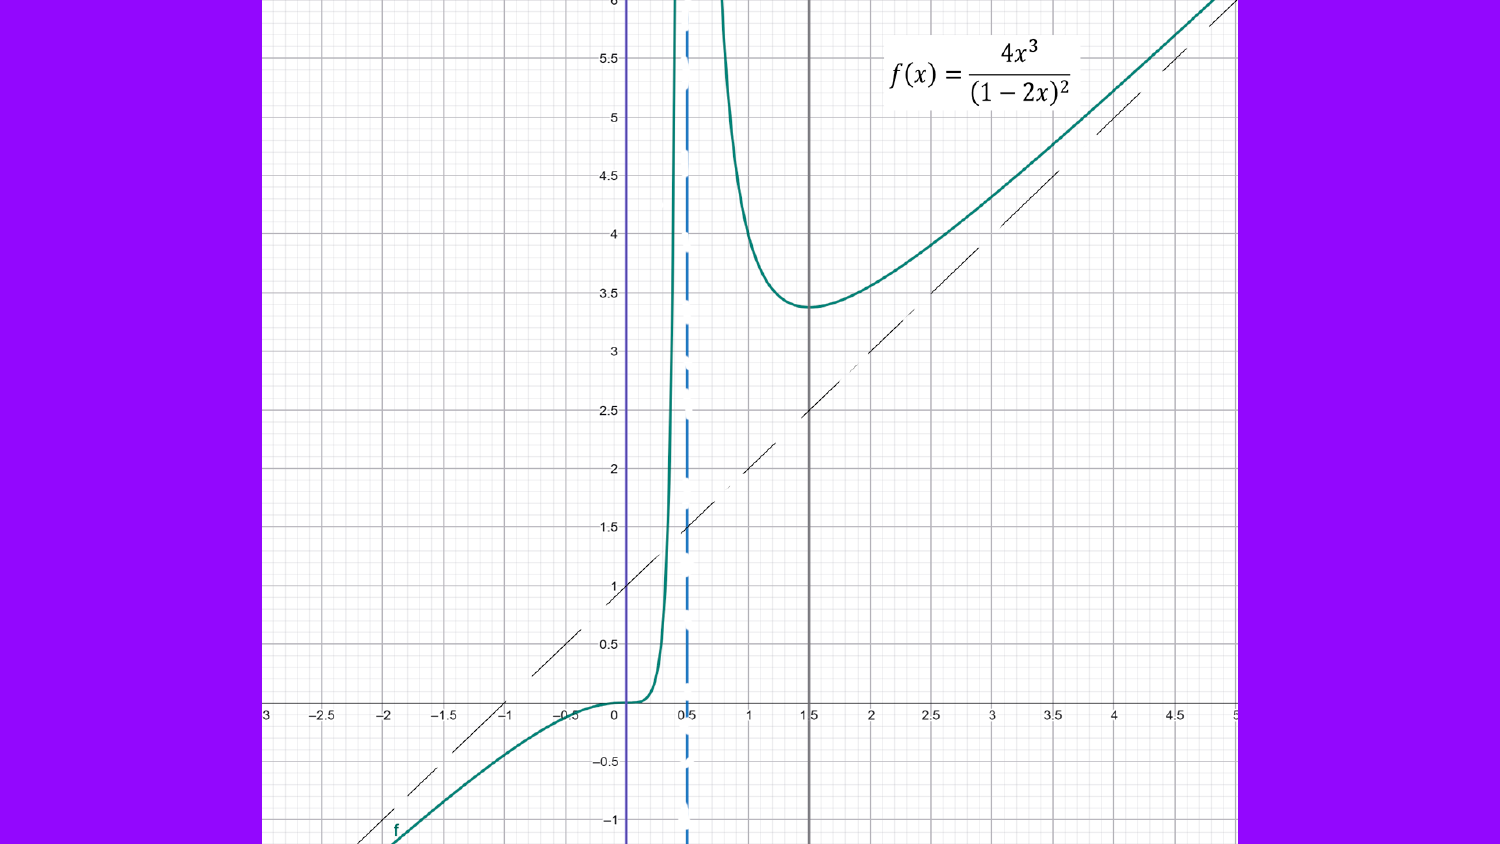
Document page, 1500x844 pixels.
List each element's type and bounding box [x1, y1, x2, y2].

picture [262, 0, 1238, 844]
